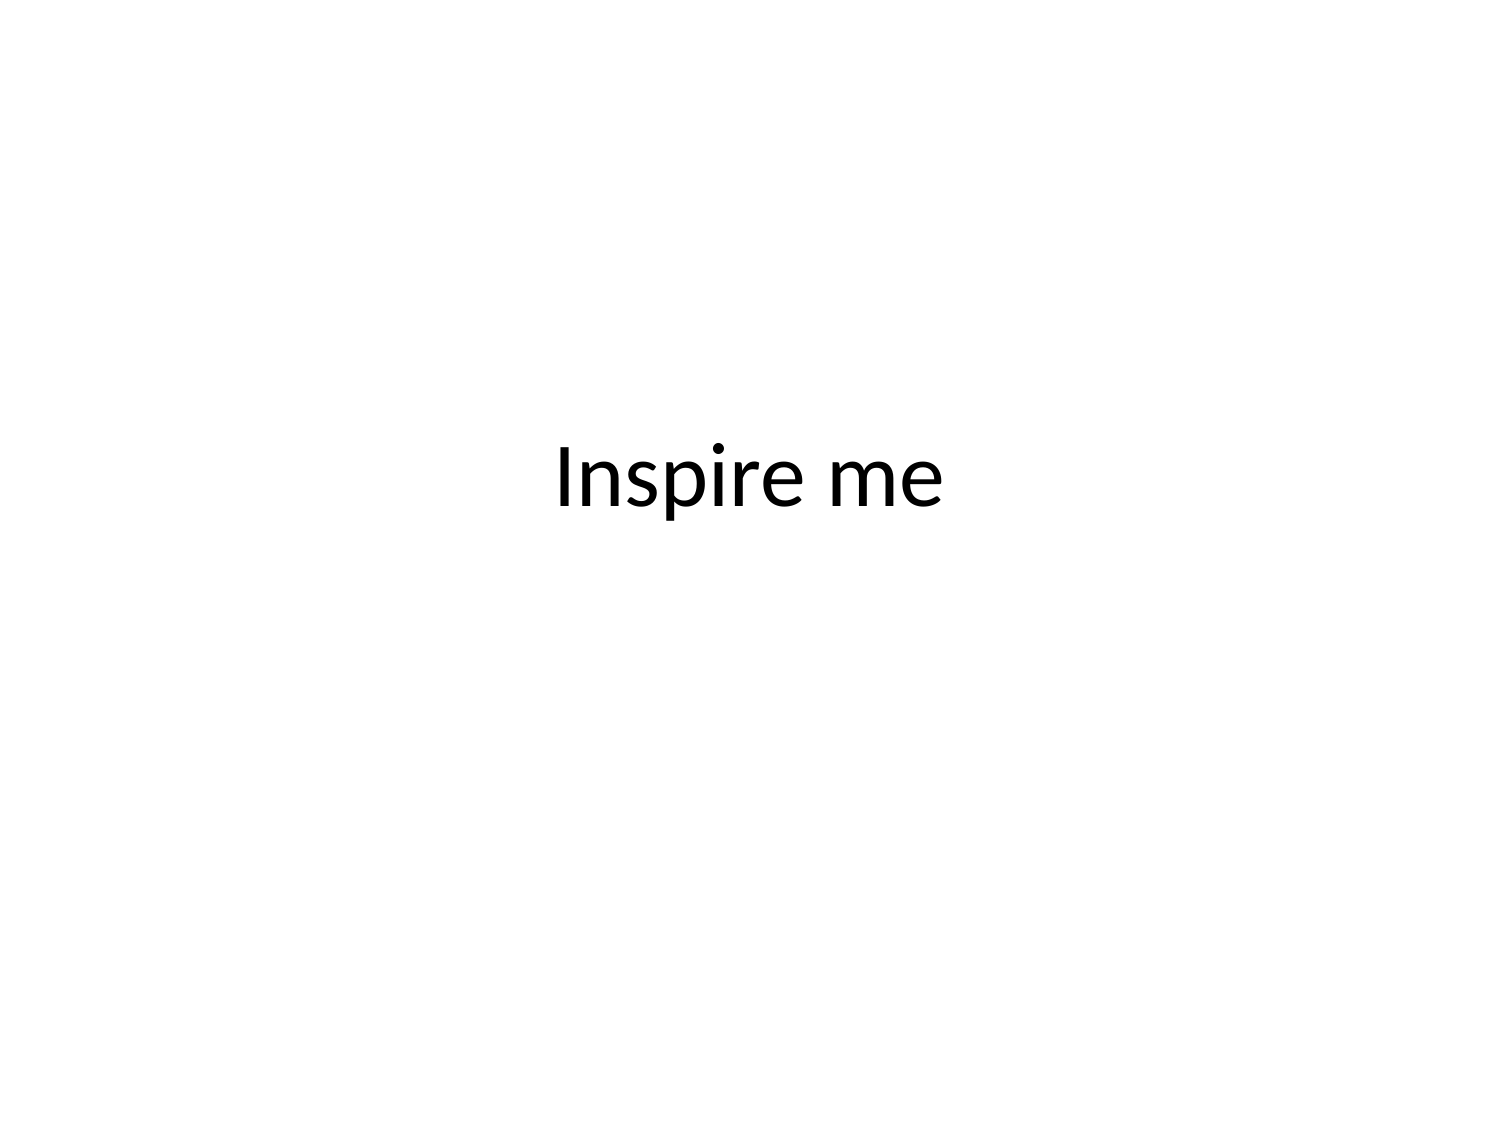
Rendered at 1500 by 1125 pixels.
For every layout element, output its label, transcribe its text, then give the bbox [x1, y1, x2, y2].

title Inspire me [112, 349, 1388, 591]
